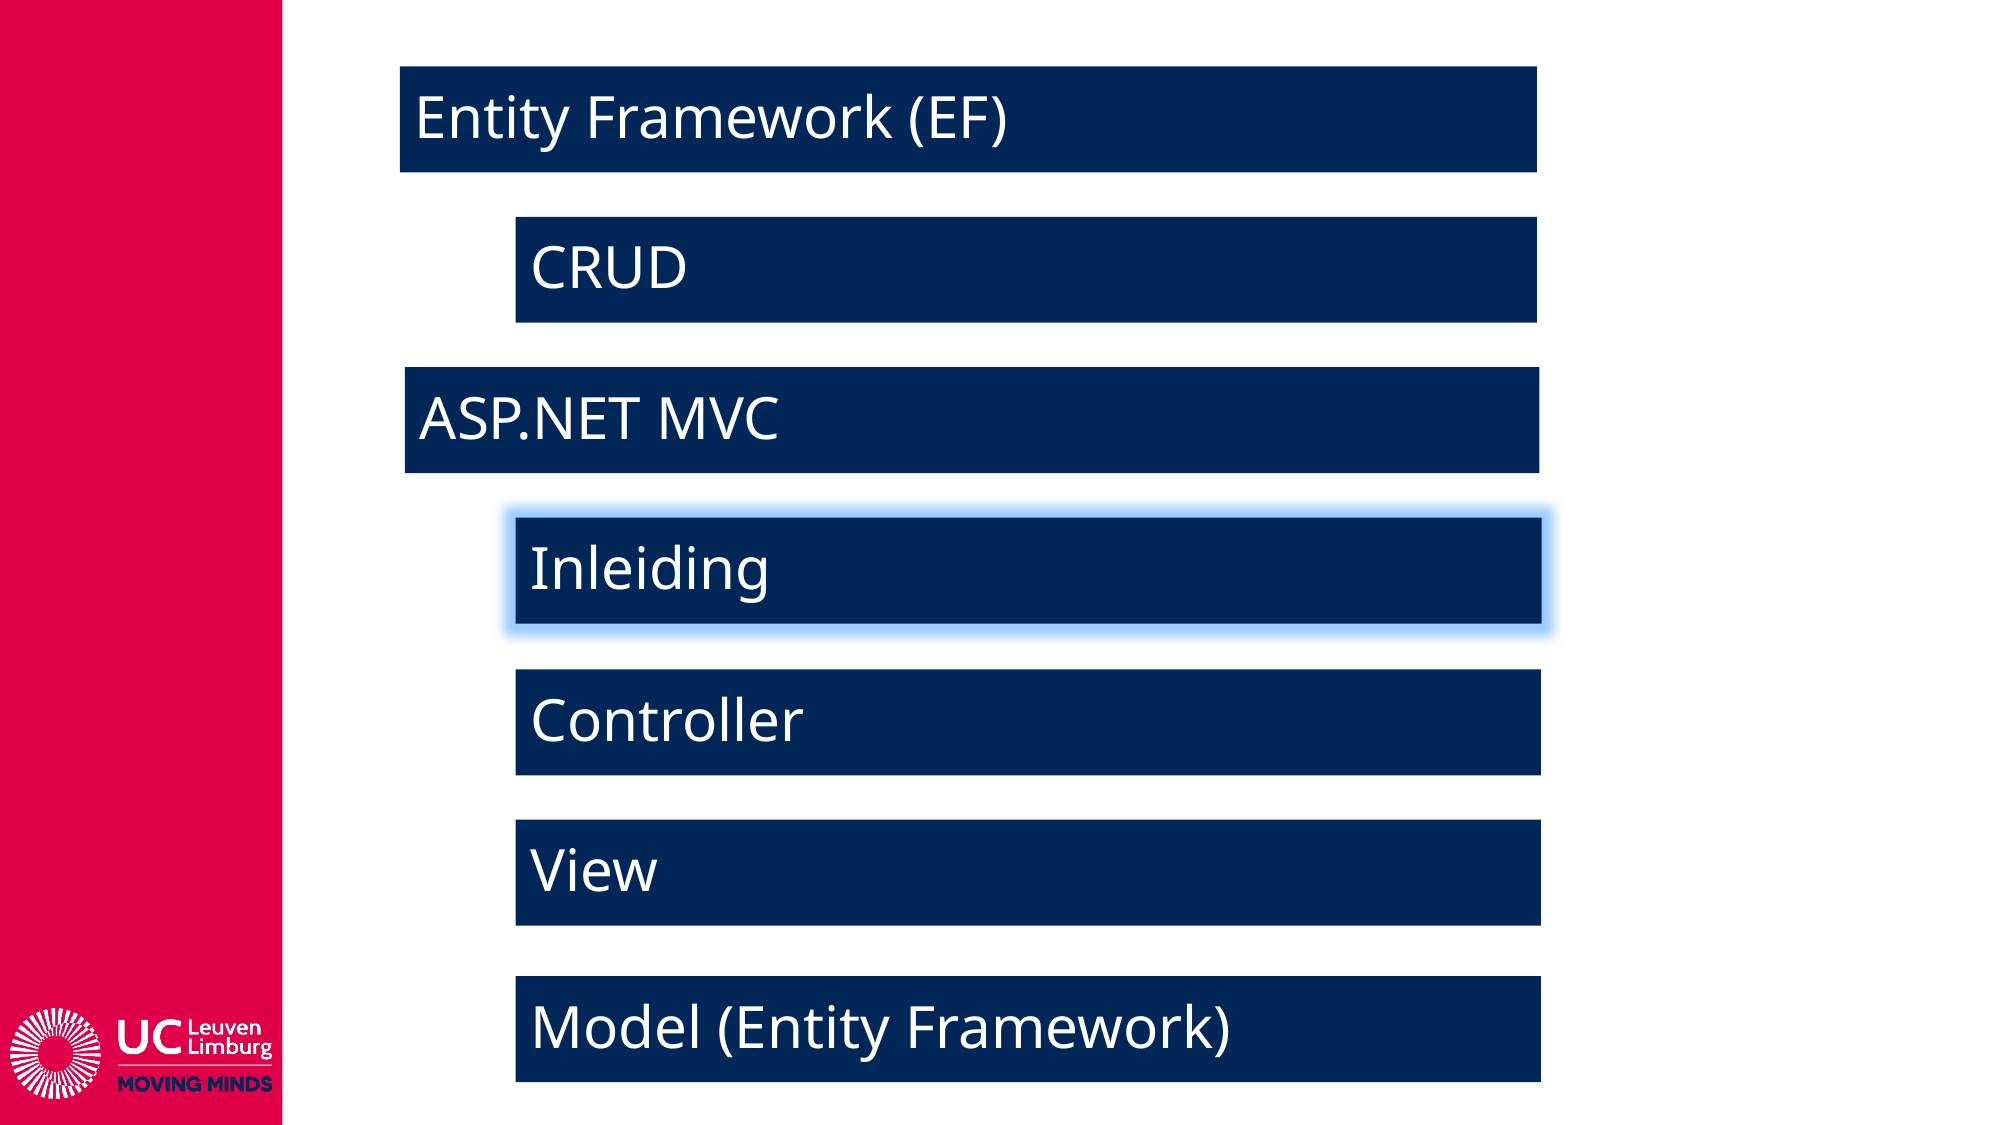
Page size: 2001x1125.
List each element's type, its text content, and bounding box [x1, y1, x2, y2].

text_box Inleiding [515, 517, 1542, 624]
picture [10, 1008, 272, 1099]
list Entity Framework (EF) [399, 66, 1537, 173]
text_box Model (Entity Framework) [515, 976, 1541, 1083]
text_box CRUD [515, 216, 1537, 323]
text_box ASP.NET MVC [404, 367, 1540, 474]
text_box Controller [515, 669, 1541, 776]
text_box View [515, 819, 1541, 926]
